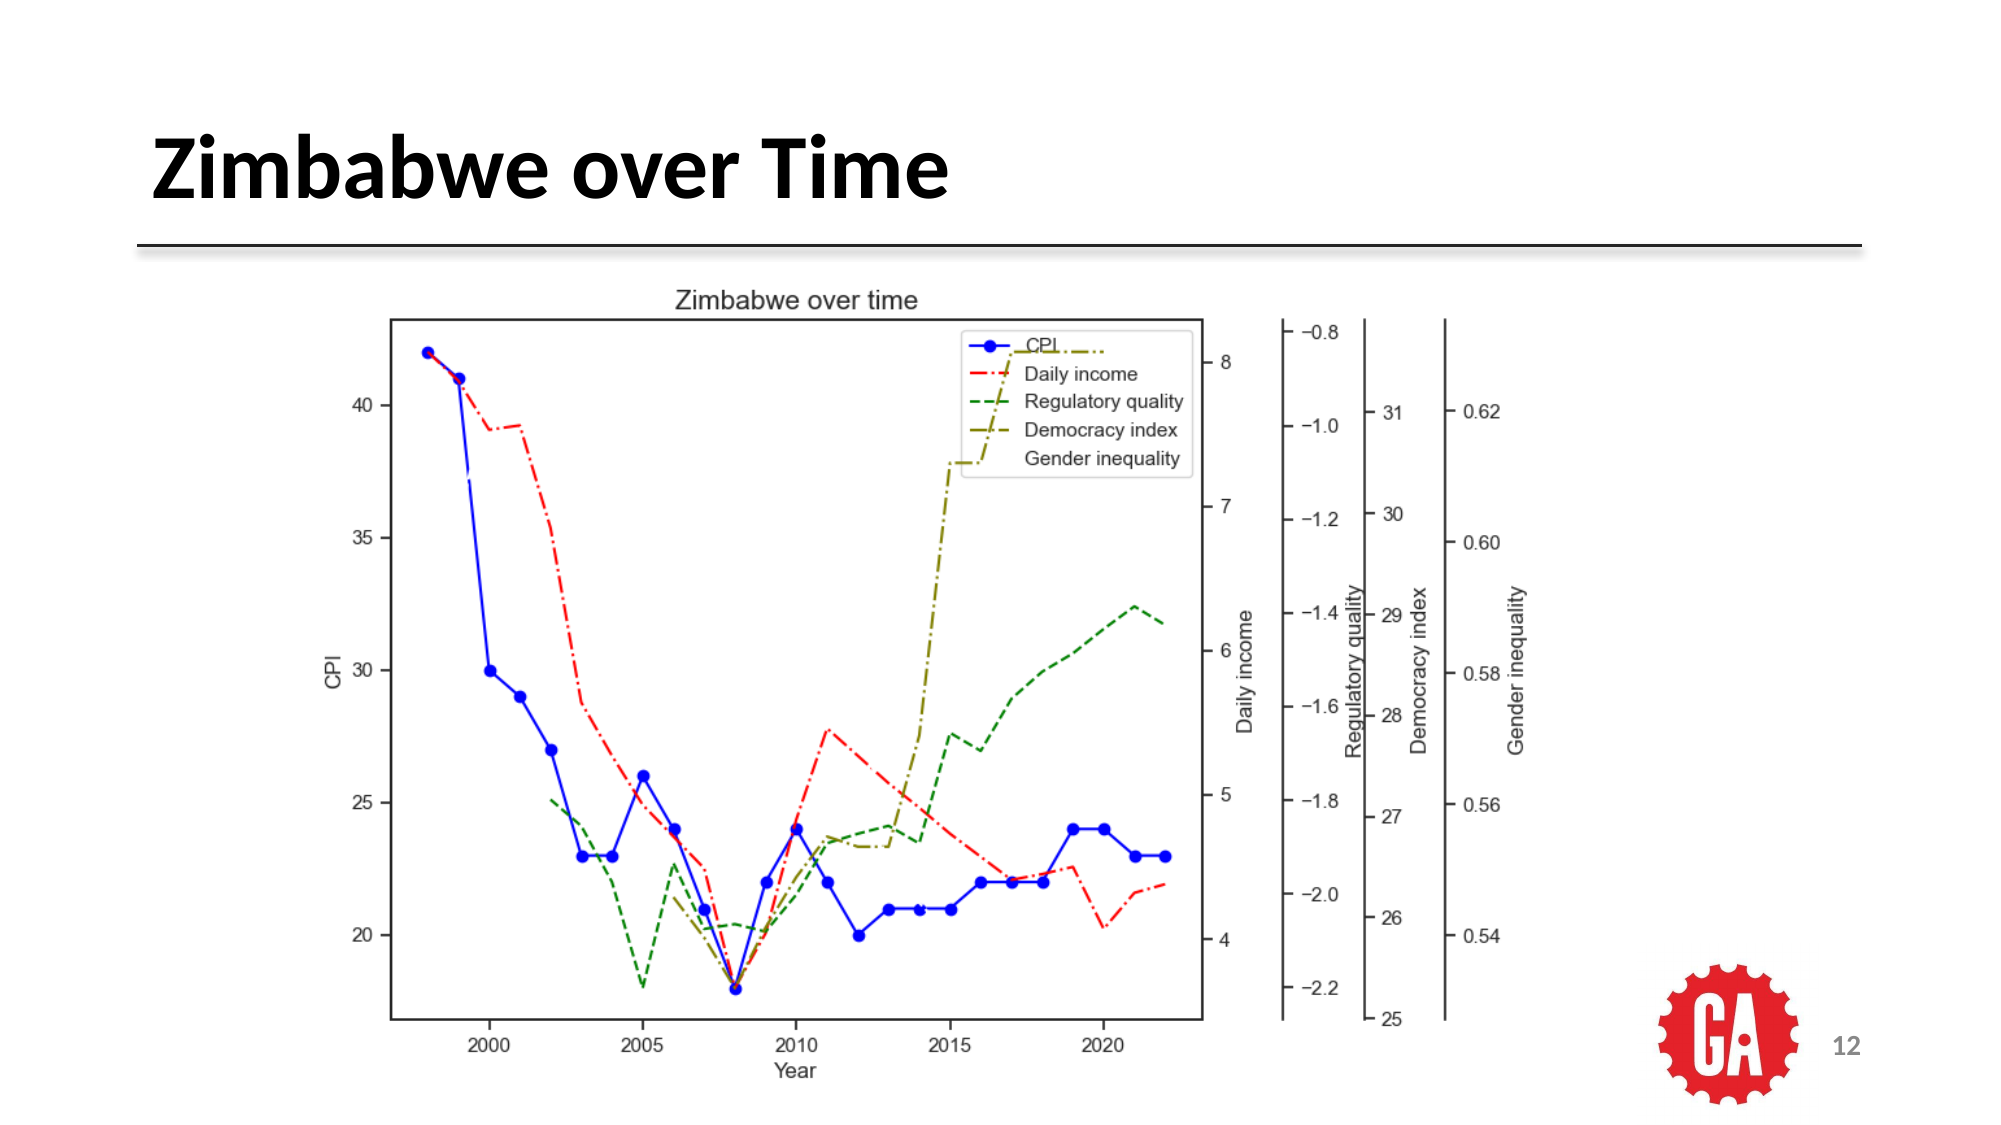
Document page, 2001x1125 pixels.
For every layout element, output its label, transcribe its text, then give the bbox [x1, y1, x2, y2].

slide_number ‹#› [1544, 1013, 1877, 1074]
title Zimbabwe over Time [137, 59, 1863, 278]
picture [1637, 943, 1819, 1013]
picture [312, 277, 1540, 1095]
picture [1637, 1074, 1819, 1125]
